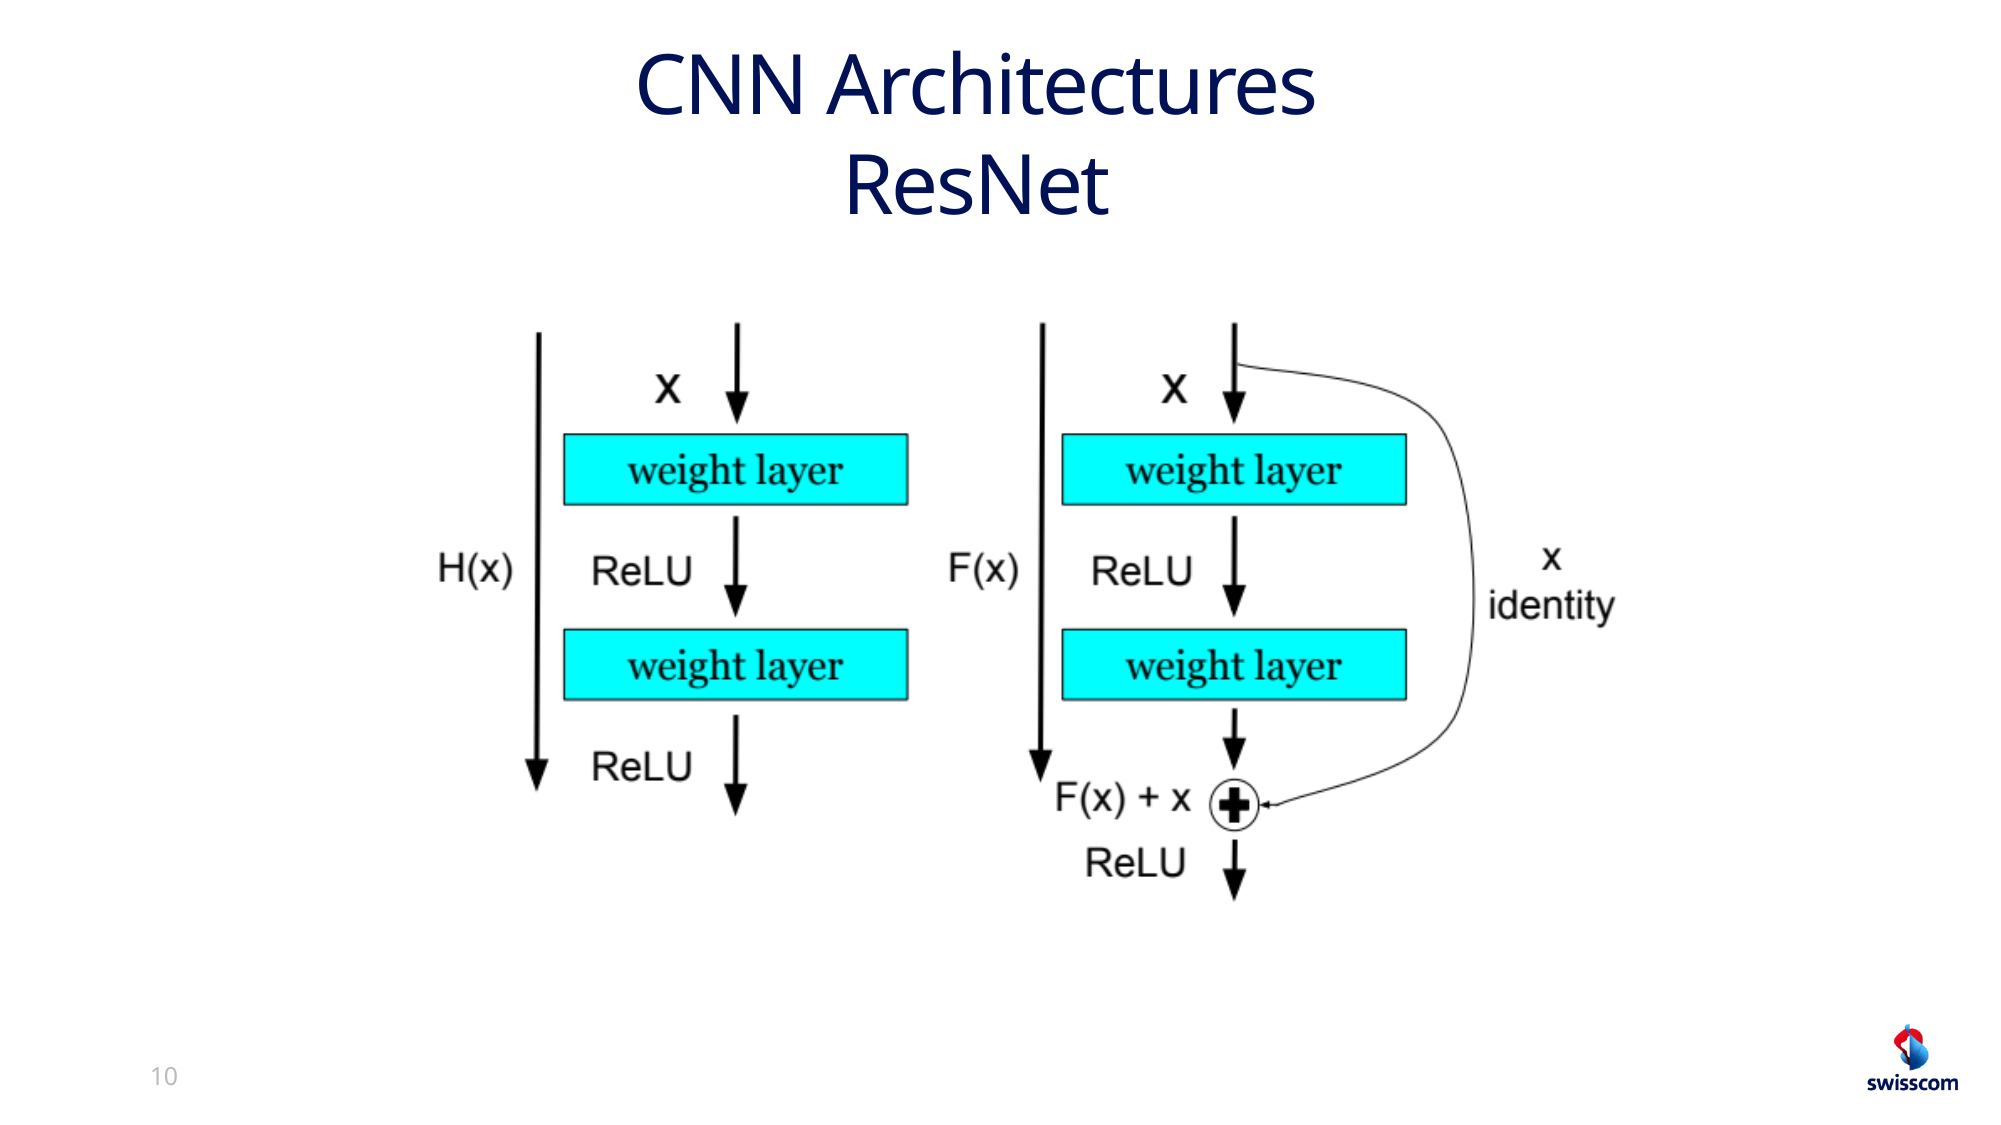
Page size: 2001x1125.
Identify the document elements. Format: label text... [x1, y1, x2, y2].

picture [433, 314, 1624, 906]
title CNN Architectures ResNet [598, 30, 1355, 244]
picture [1850, 1012, 1975, 1107]
slide_number 10 [149, 1058, 209, 1094]
